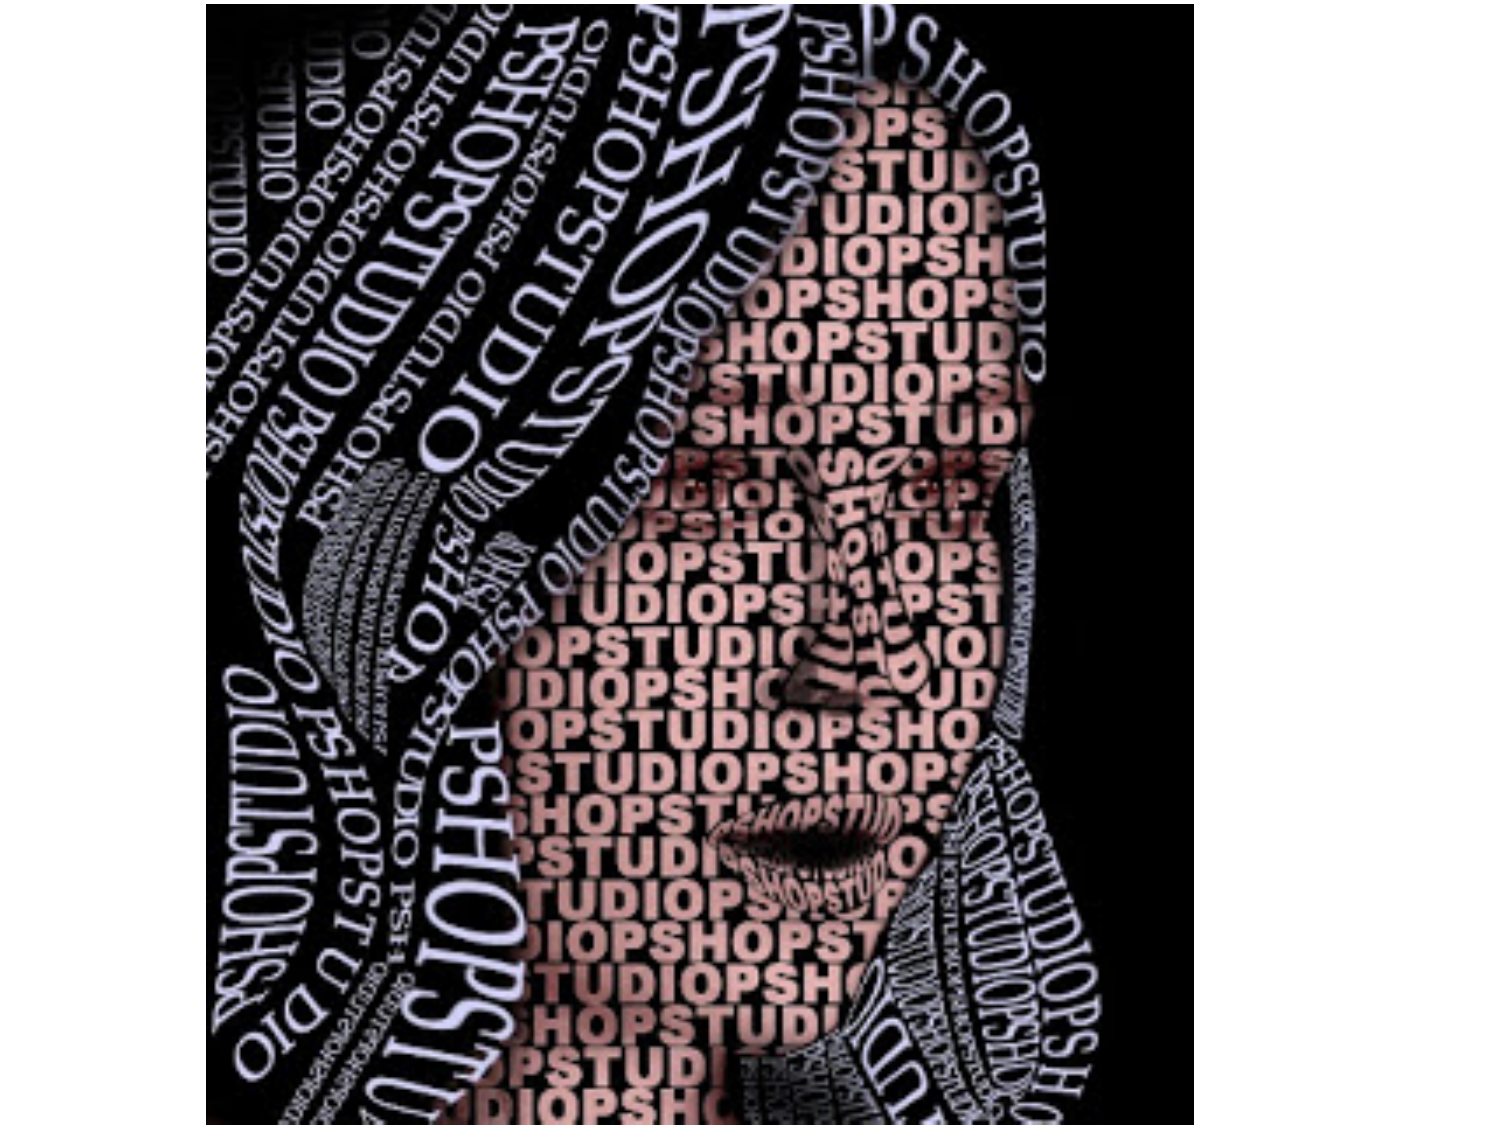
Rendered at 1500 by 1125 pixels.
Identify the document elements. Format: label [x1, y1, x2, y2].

picture [206, 4, 1195, 1125]
